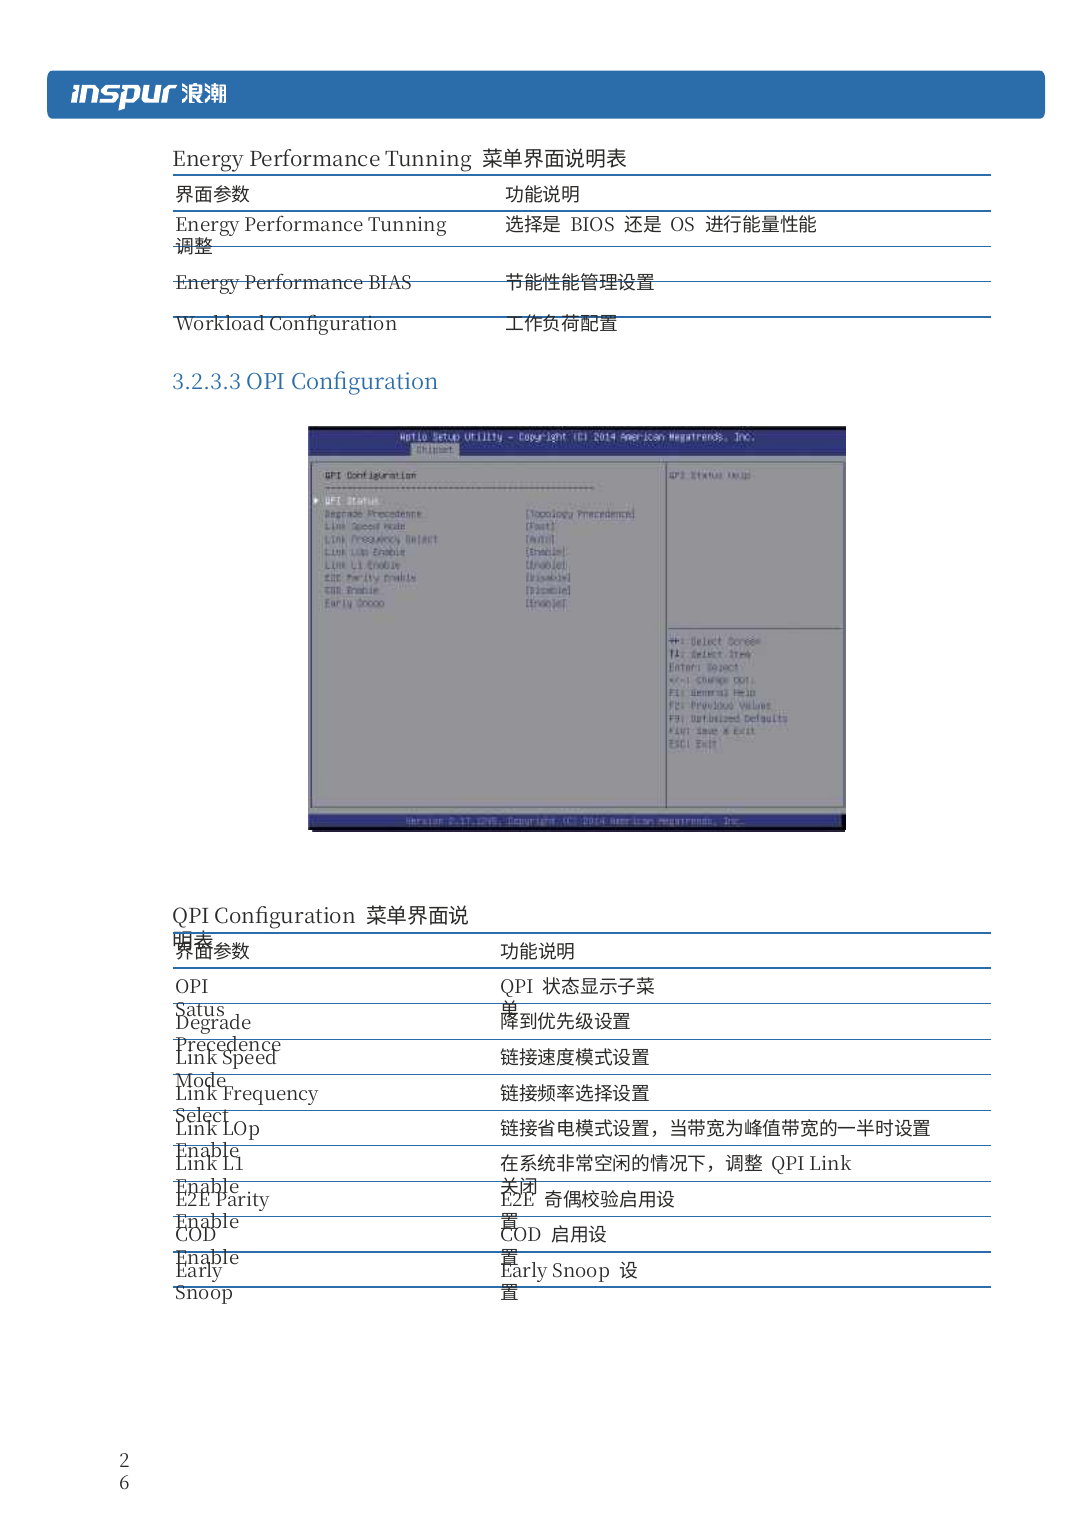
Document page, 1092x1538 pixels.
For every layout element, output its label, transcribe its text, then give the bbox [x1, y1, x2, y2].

text_box Early Snoop [173, 1256, 273, 1304]
text_box 界面参数 [173, 937, 252, 962]
text_box Degrade Precedence [173, 1008, 346, 1056]
text_box Link LOp Enable [173, 1114, 309, 1162]
text_box Link Speed Mode [173, 1043, 322, 1079]
text_box 链接省电模式设置，当带宽为峰值带宽的一半时设置 [498, 1114, 933, 1140]
text_box COD Enable [173, 1220, 279, 1268]
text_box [308, 426, 847, 832]
text_box Energy Performance Tunning 菜单界面说明表 界面参数 功能说明 Energy Performance Tunning 选择是 BIOS 还是 OS 进行能量性能调整 Energy Performance BIAS 节能性能管理设置 Workload Configuration 工作负荷配置 3.2.3.3 OPI Configuration [170, 129, 834, 394]
text_box 降到优先级设置 [498, 1008, 633, 1033]
text_box 功能说明 [498, 937, 577, 962]
text_box Early Snoop 设置 [498, 1256, 642, 1304]
text_box 链接频率选择设置 [498, 1079, 651, 1104]
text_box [46, 70, 1046, 119]
text_box 在系统非常空闲的情况下，调整 QPI Link 关闭 [498, 1150, 880, 1198]
text_box 链接速度模式设置 [498, 1043, 651, 1069]
text_box E2E 奇偶校验启用设置 [498, 1185, 688, 1233]
text_box 26 [117, 1446, 140, 1494]
text_box QPI Configuration 菜单界面说明表 [170, 901, 487, 954]
text_box Link Frequency Select [173, 1079, 364, 1127]
text_box Link L1 Enable [173, 1150, 298, 1185]
text_box COD 启用设置 [498, 1220, 621, 1256]
text_box E2E Parity Enable [173, 1185, 323, 1233]
text_box OPI Satus [173, 972, 260, 1008]
text_box QPI 状态显示子菜单 [498, 972, 666, 1020]
